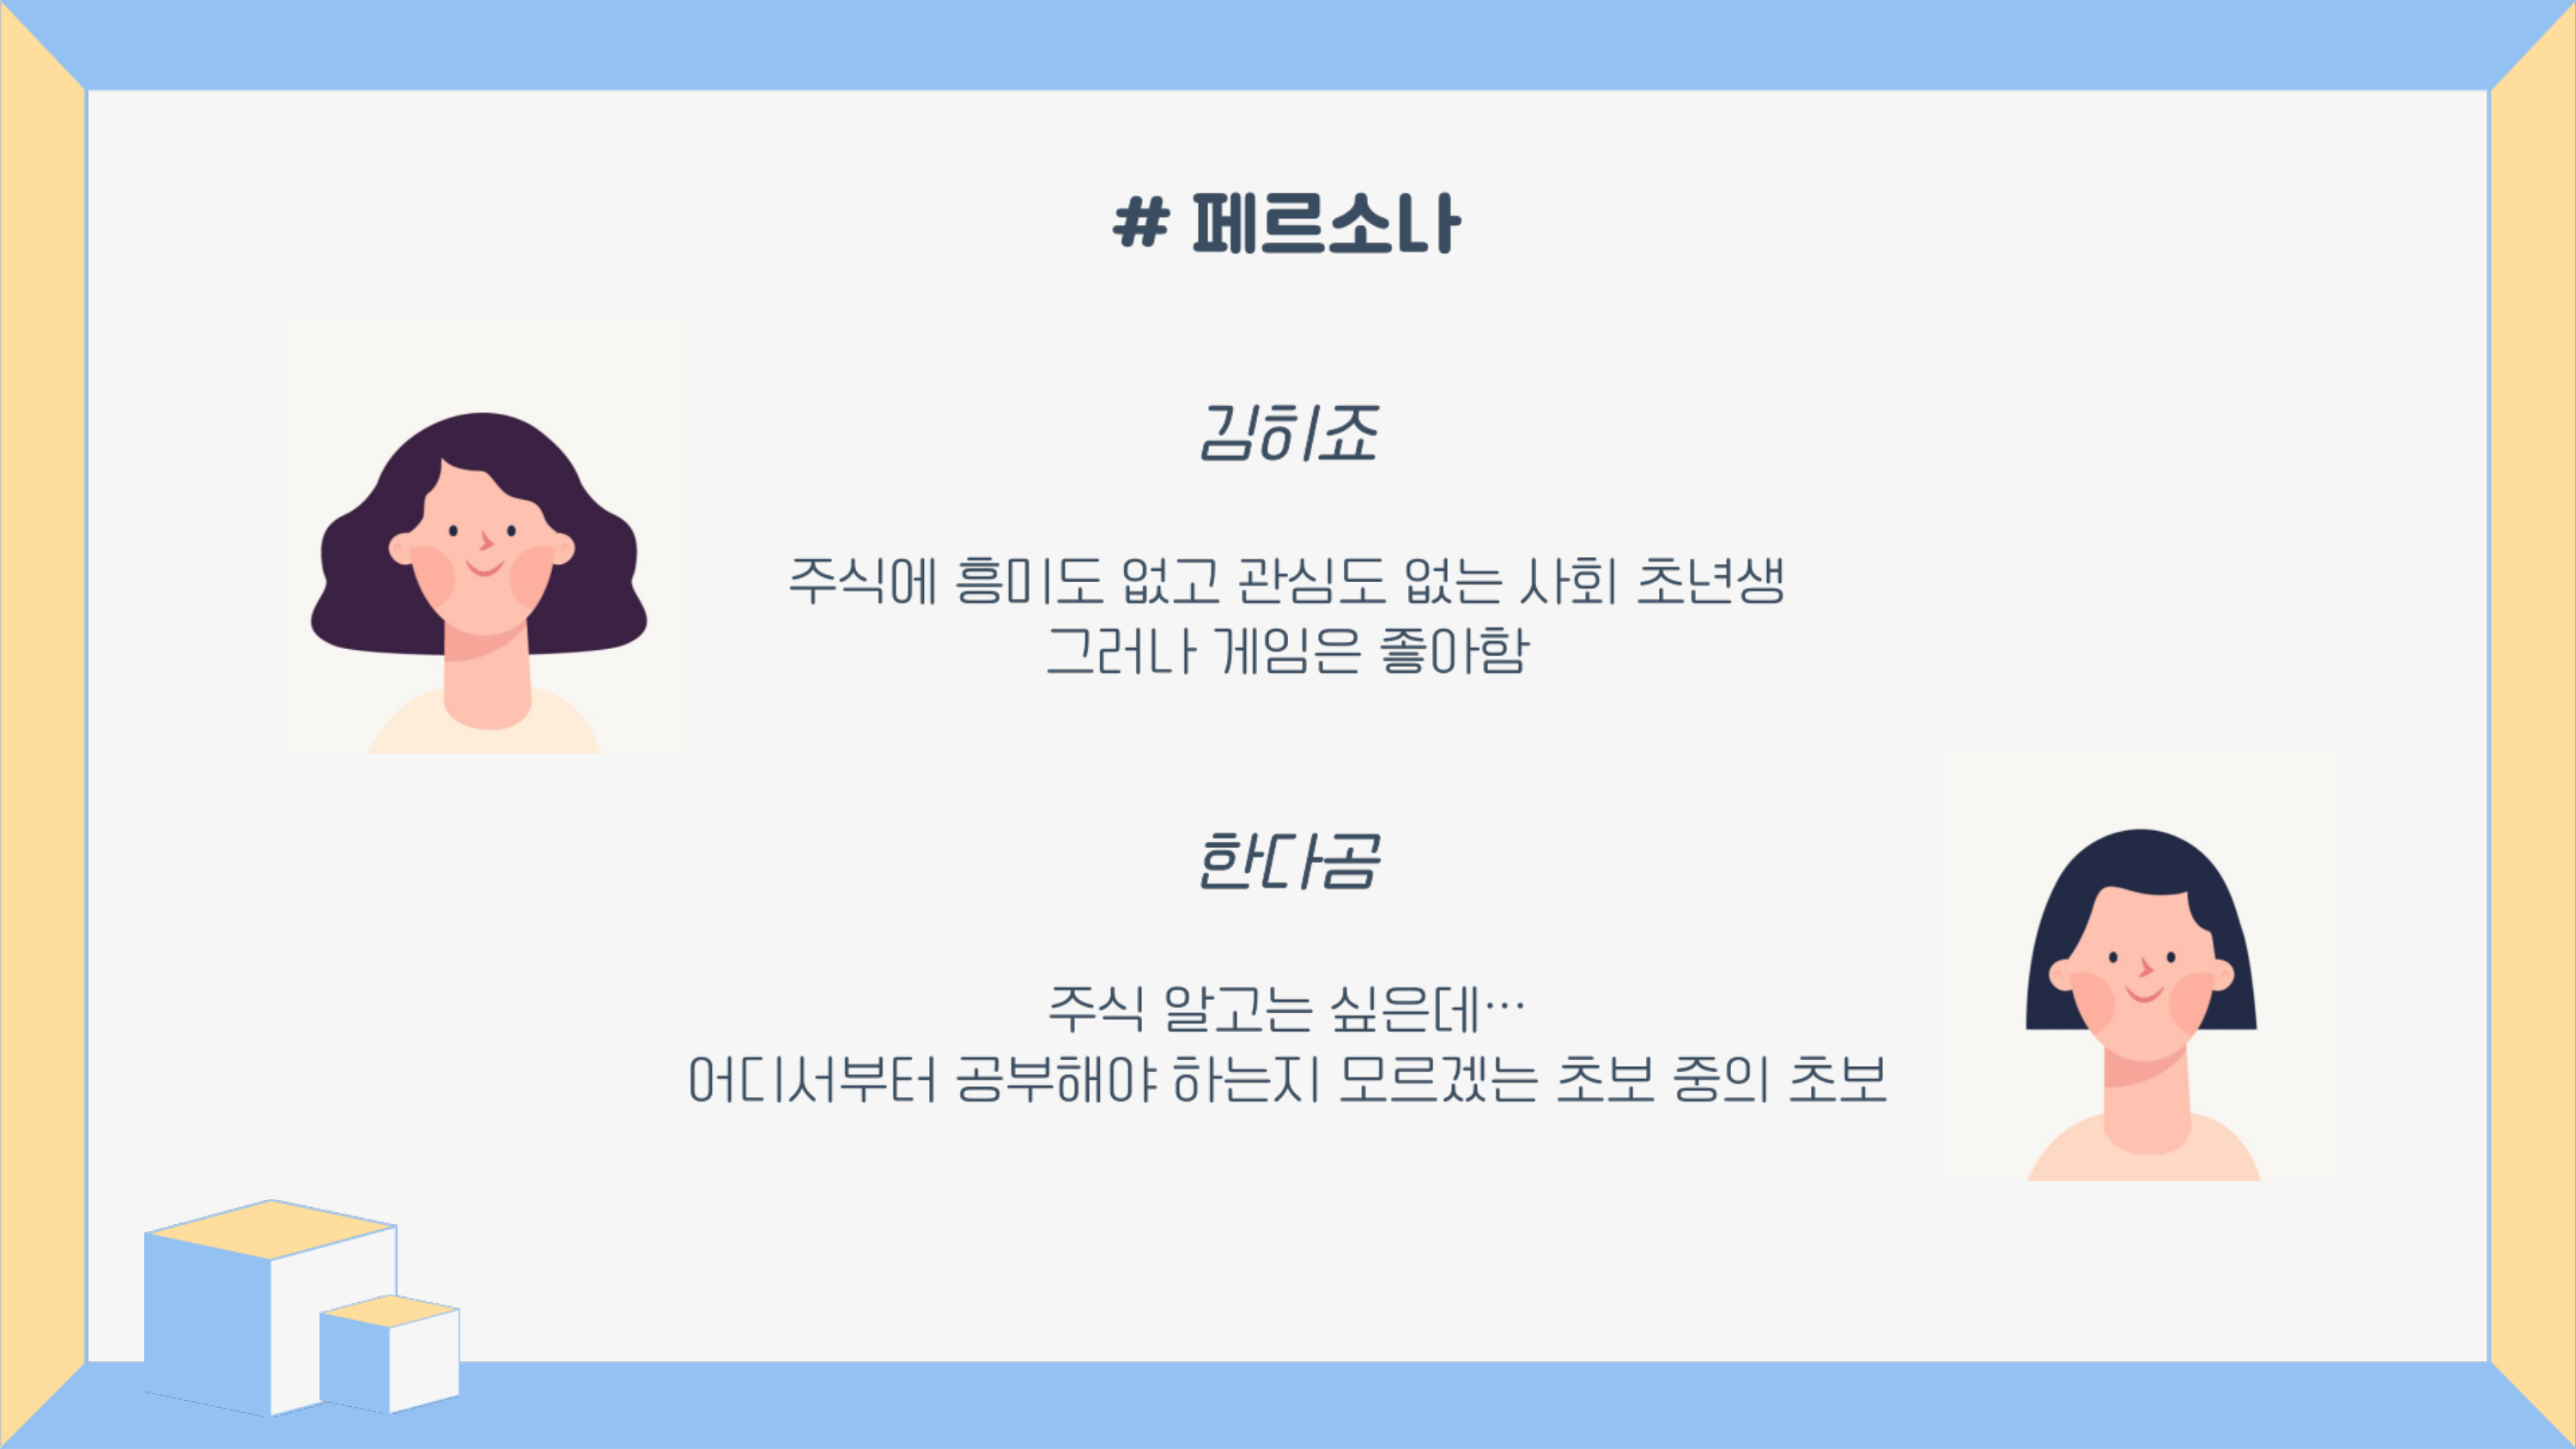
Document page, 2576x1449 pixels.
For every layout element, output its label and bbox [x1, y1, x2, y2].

text_box [0, 0, 2576, 1449]
picture [132, 152, 2008, 342]
text_box [144, 1199, 460, 1418]
picture [656, 791, 1955, 1186]
text_box [283, 318, 683, 754]
text_box [1941, 748, 2340, 1181]
picture [632, 362, 1914, 758]
